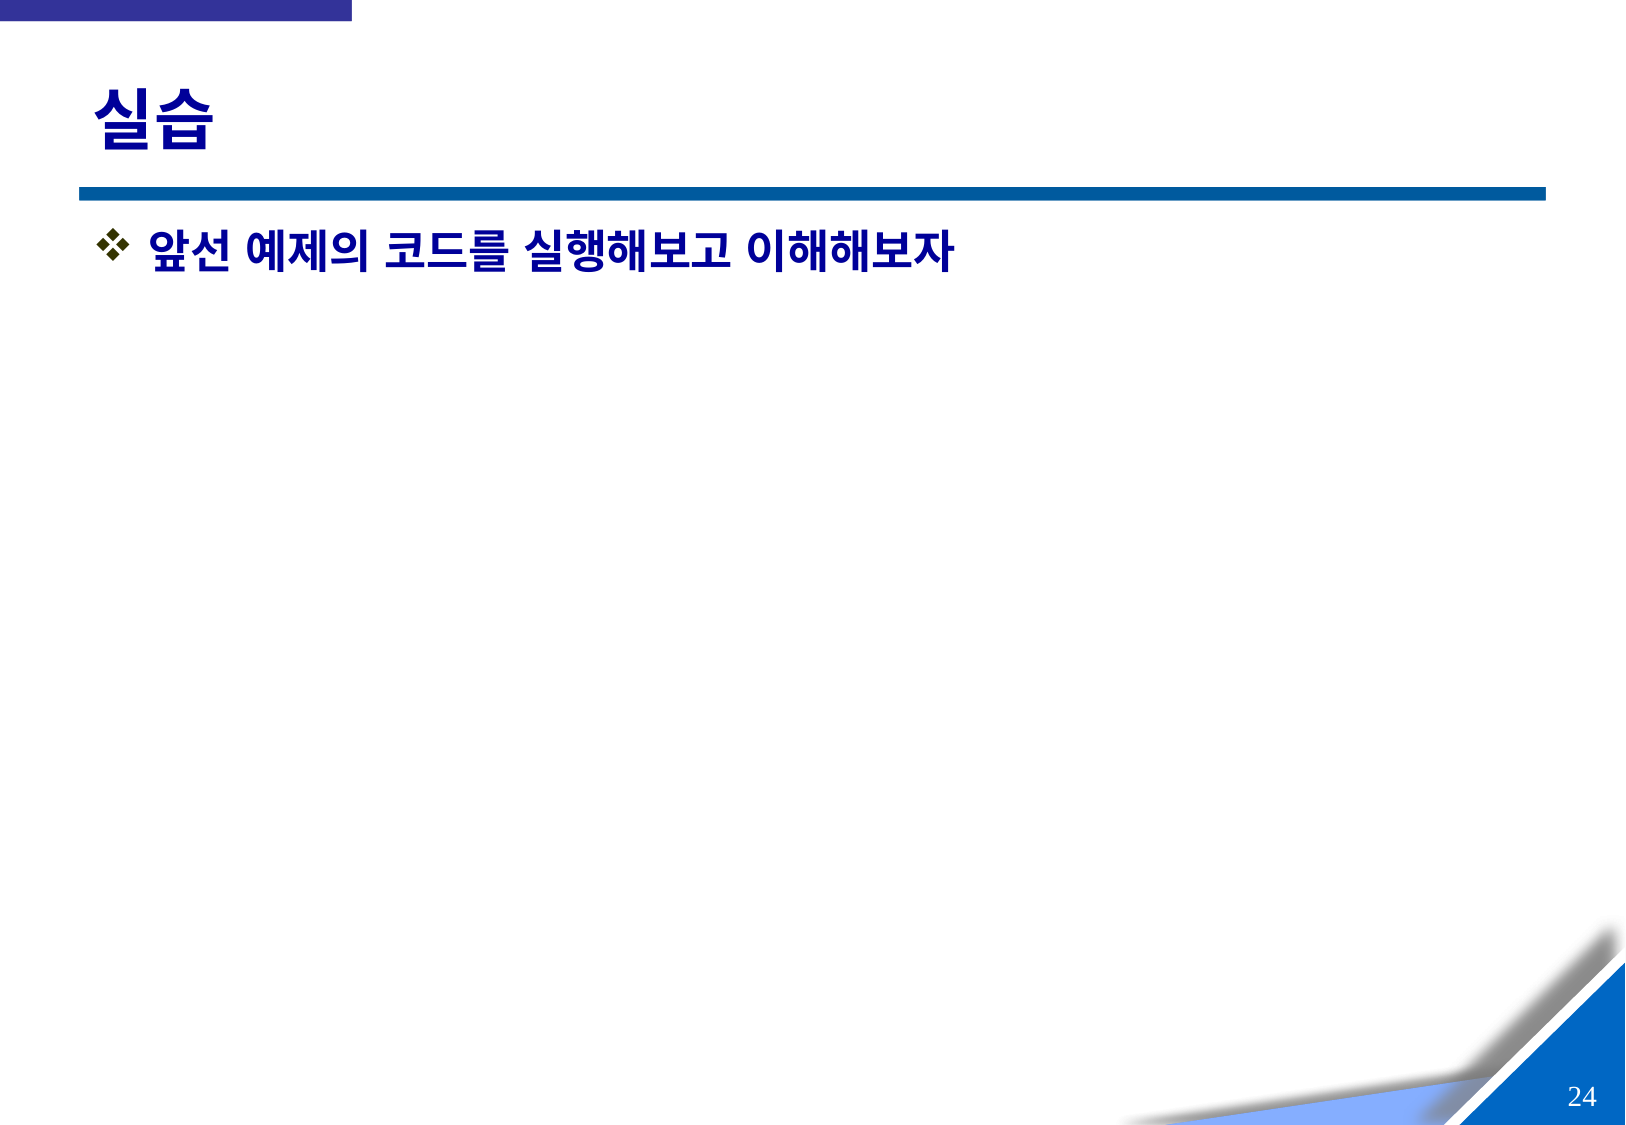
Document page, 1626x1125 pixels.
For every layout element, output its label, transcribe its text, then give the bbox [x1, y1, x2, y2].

list 앞선 예제의 코드를 실행해보고 이해해보자 [77, 215, 1544, 1077]
slide_number 23 [1567, 1076, 1605, 1113]
title 실습 [77, 59, 1544, 177]
